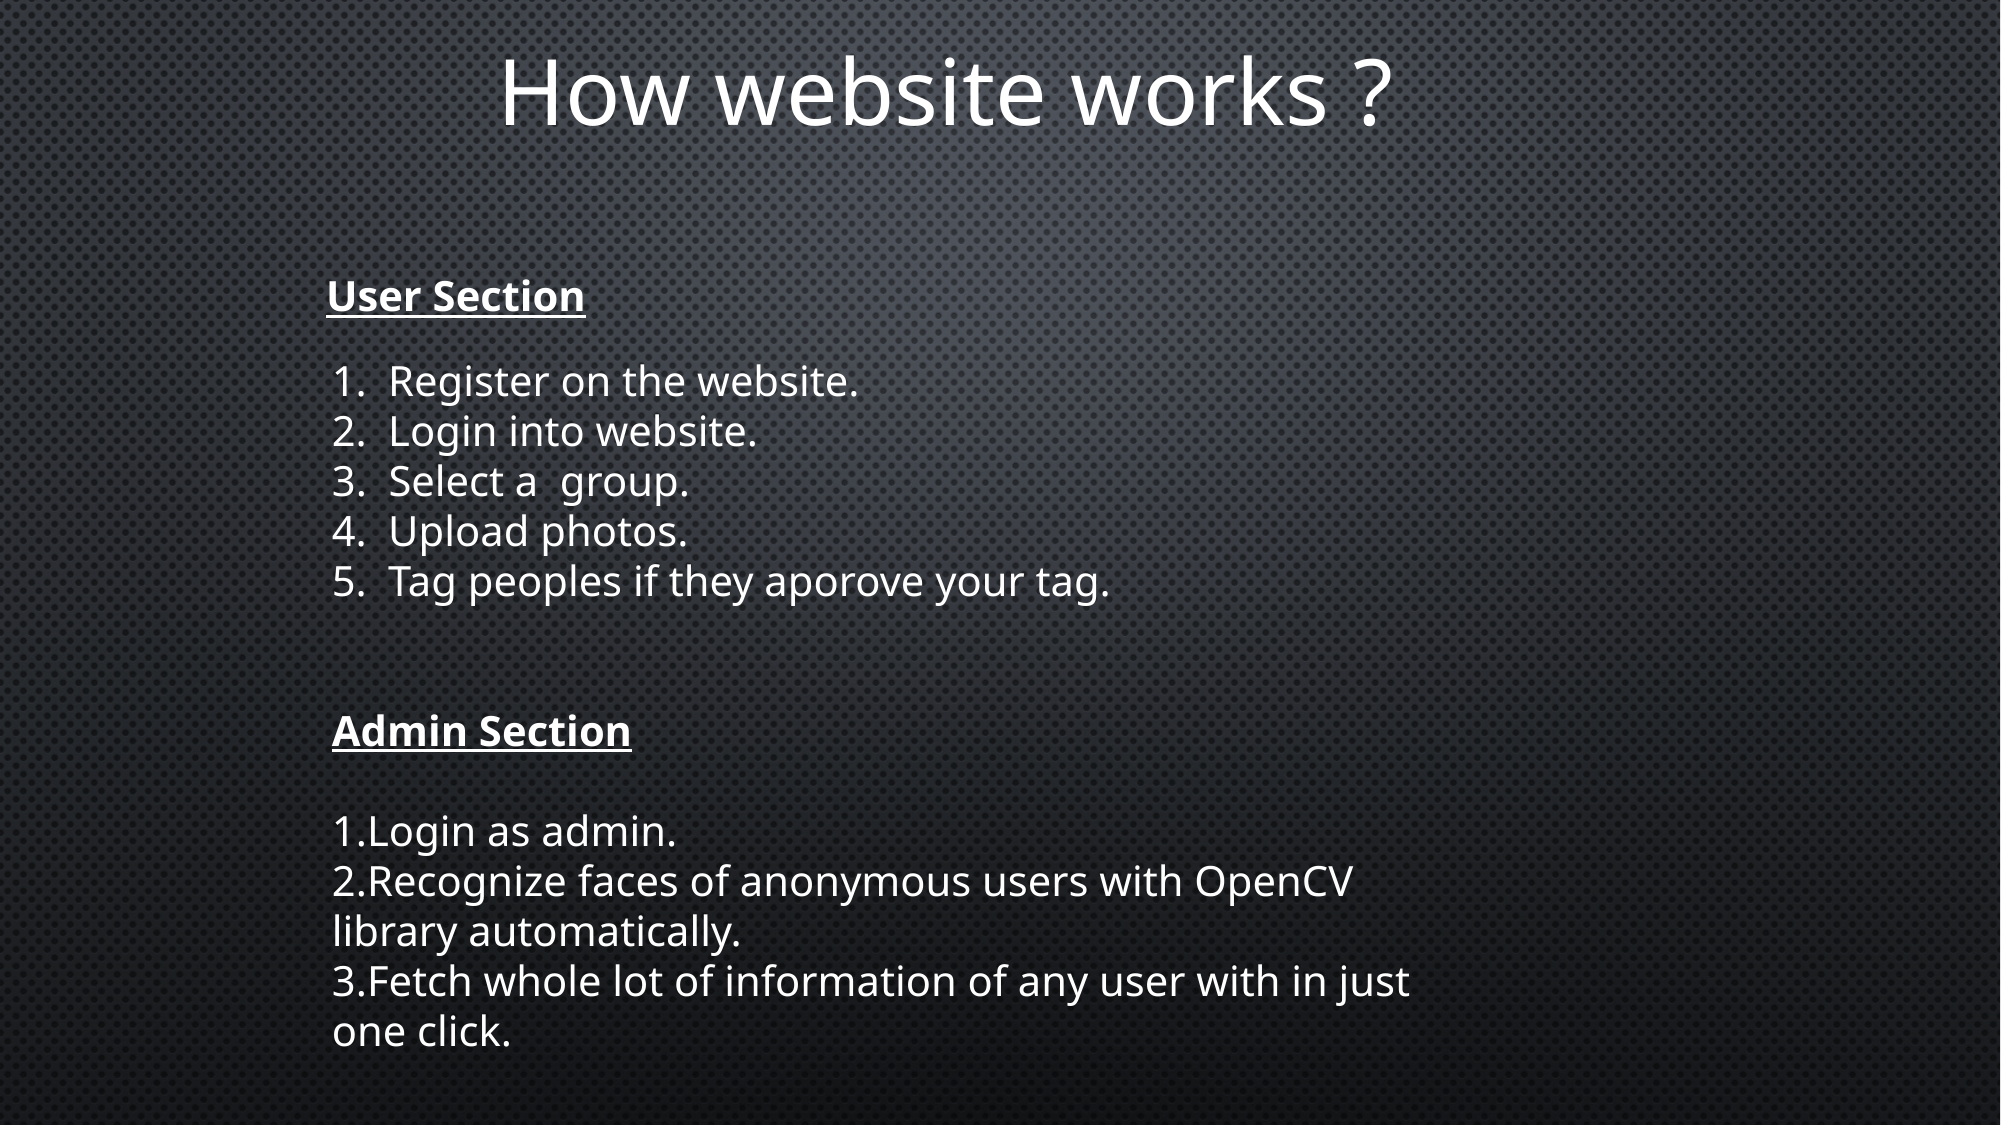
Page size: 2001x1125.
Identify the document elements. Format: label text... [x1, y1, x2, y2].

text_box Register on the website. Login into website. 3. Select a group. Upload photos. Tag peoples if they aporove your tag. Admin Section 1.Login as admin. 2.Recognize faces of anonymous users with OpenCV library automatically. 3.Fetch whole lot of information of any user with in just one click. [317, 346, 1470, 1112]
text_box User Section [311, 262, 601, 328]
text_box How website works ? [482, 26, 1433, 197]
